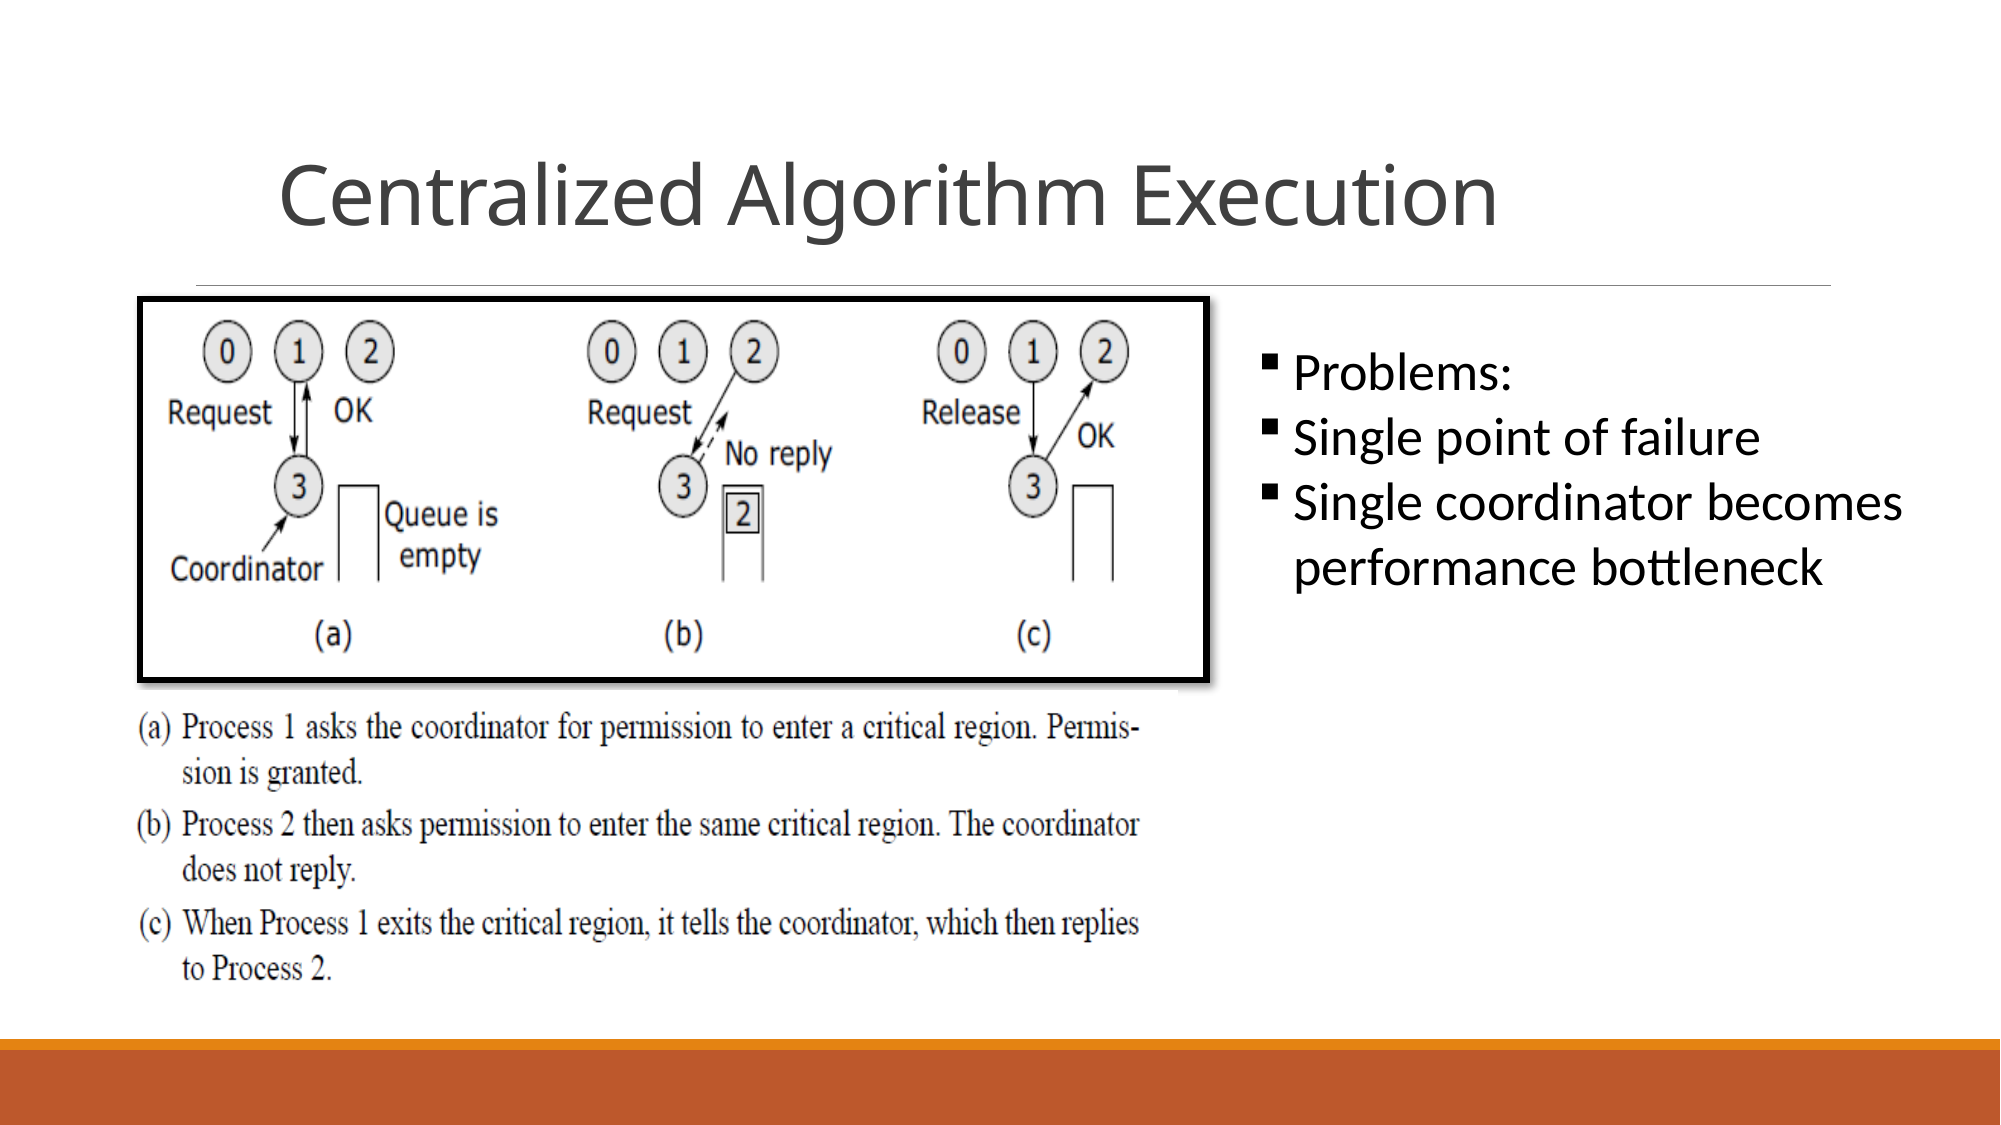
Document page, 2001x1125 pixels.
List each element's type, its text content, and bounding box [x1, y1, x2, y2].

picture [80, 690, 1178, 989]
title Centralized Algorithm Execution [262, 12, 1738, 250]
text_box Problems: Single point of failure Single coordinator becomes performance bottleneck [1212, 329, 2000, 604]
picture [142, 301, 1204, 678]
